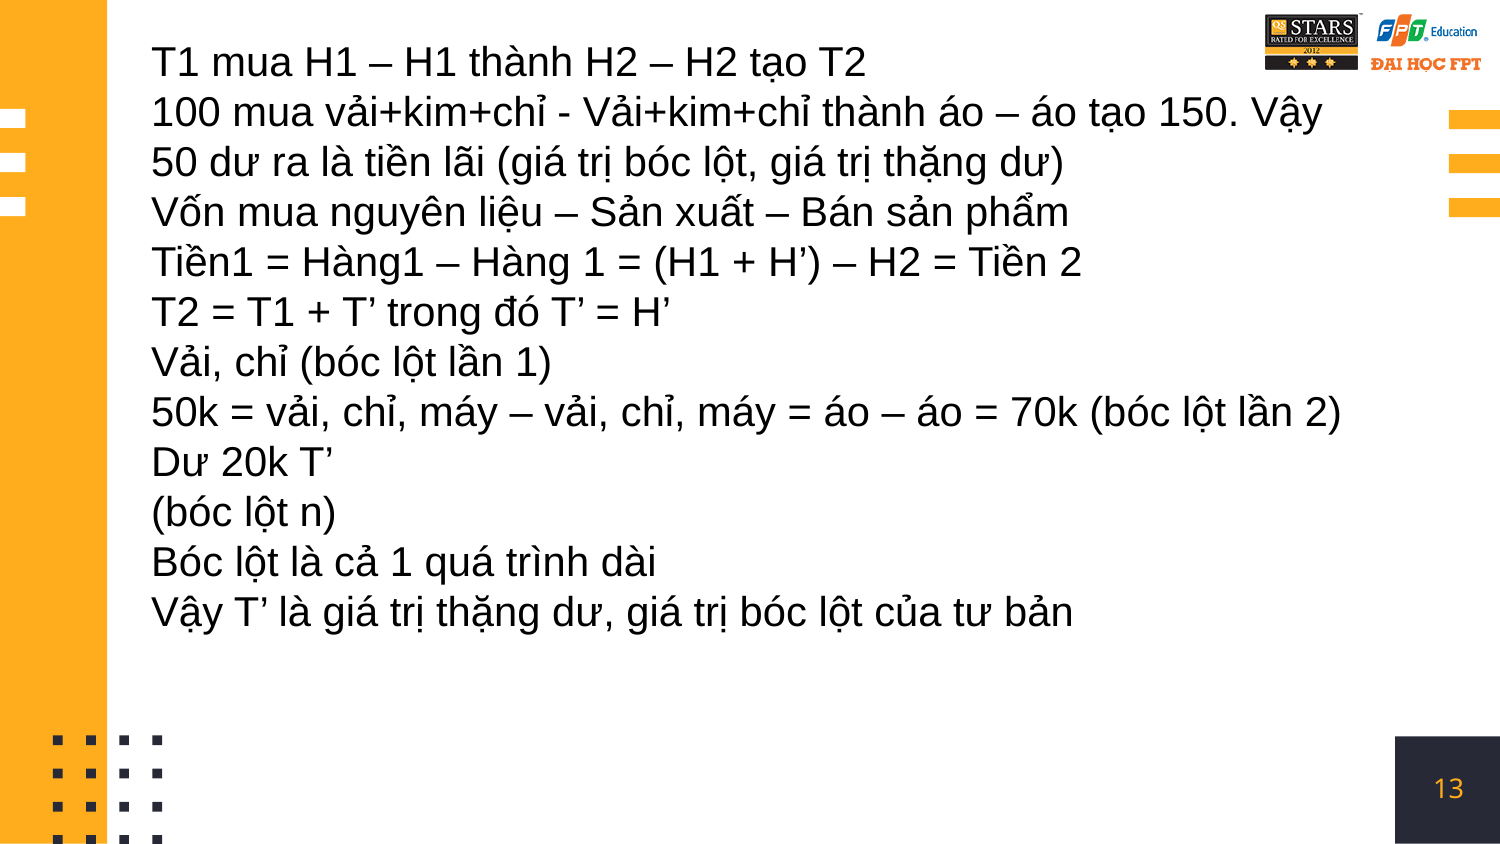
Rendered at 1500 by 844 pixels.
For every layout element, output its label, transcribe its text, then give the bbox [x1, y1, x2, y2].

text_box T1 mua H1 – H1 thành H2 – H2 tạo T2 100 mua vải+kim+chỉ - Vải+kim+chỉ thành áo – áo tạo 150. Vậy 50 dư ra là tiền lãi (giá trị bóc lột, giá trị thặng dư) Vốn mua nguyên liệu – Sản xuất – Bán sản phẩm Tiền1 = Hàng1 – Hàng 1 = (H1 + H’) – H2 = Tiền 2 T2 = T1 + T’ trong đó T’ = H’ Vải, chỉ (bóc lột lần 1) 50k = vải, chỉ, máy – vải, chỉ, máy = áo – áo = 70k (bóc lột lần 2) Dư 20k T’ (bóc lột n) Bóc lột là cả 1 quá trình dài Vậy T’ là giá trị thặng dư, giá trị bóc lột của tư bản [136, 27, 1395, 643]
slide_number 13 [1395, 736, 1500, 844]
picture [1265, 13, 1481, 72]
